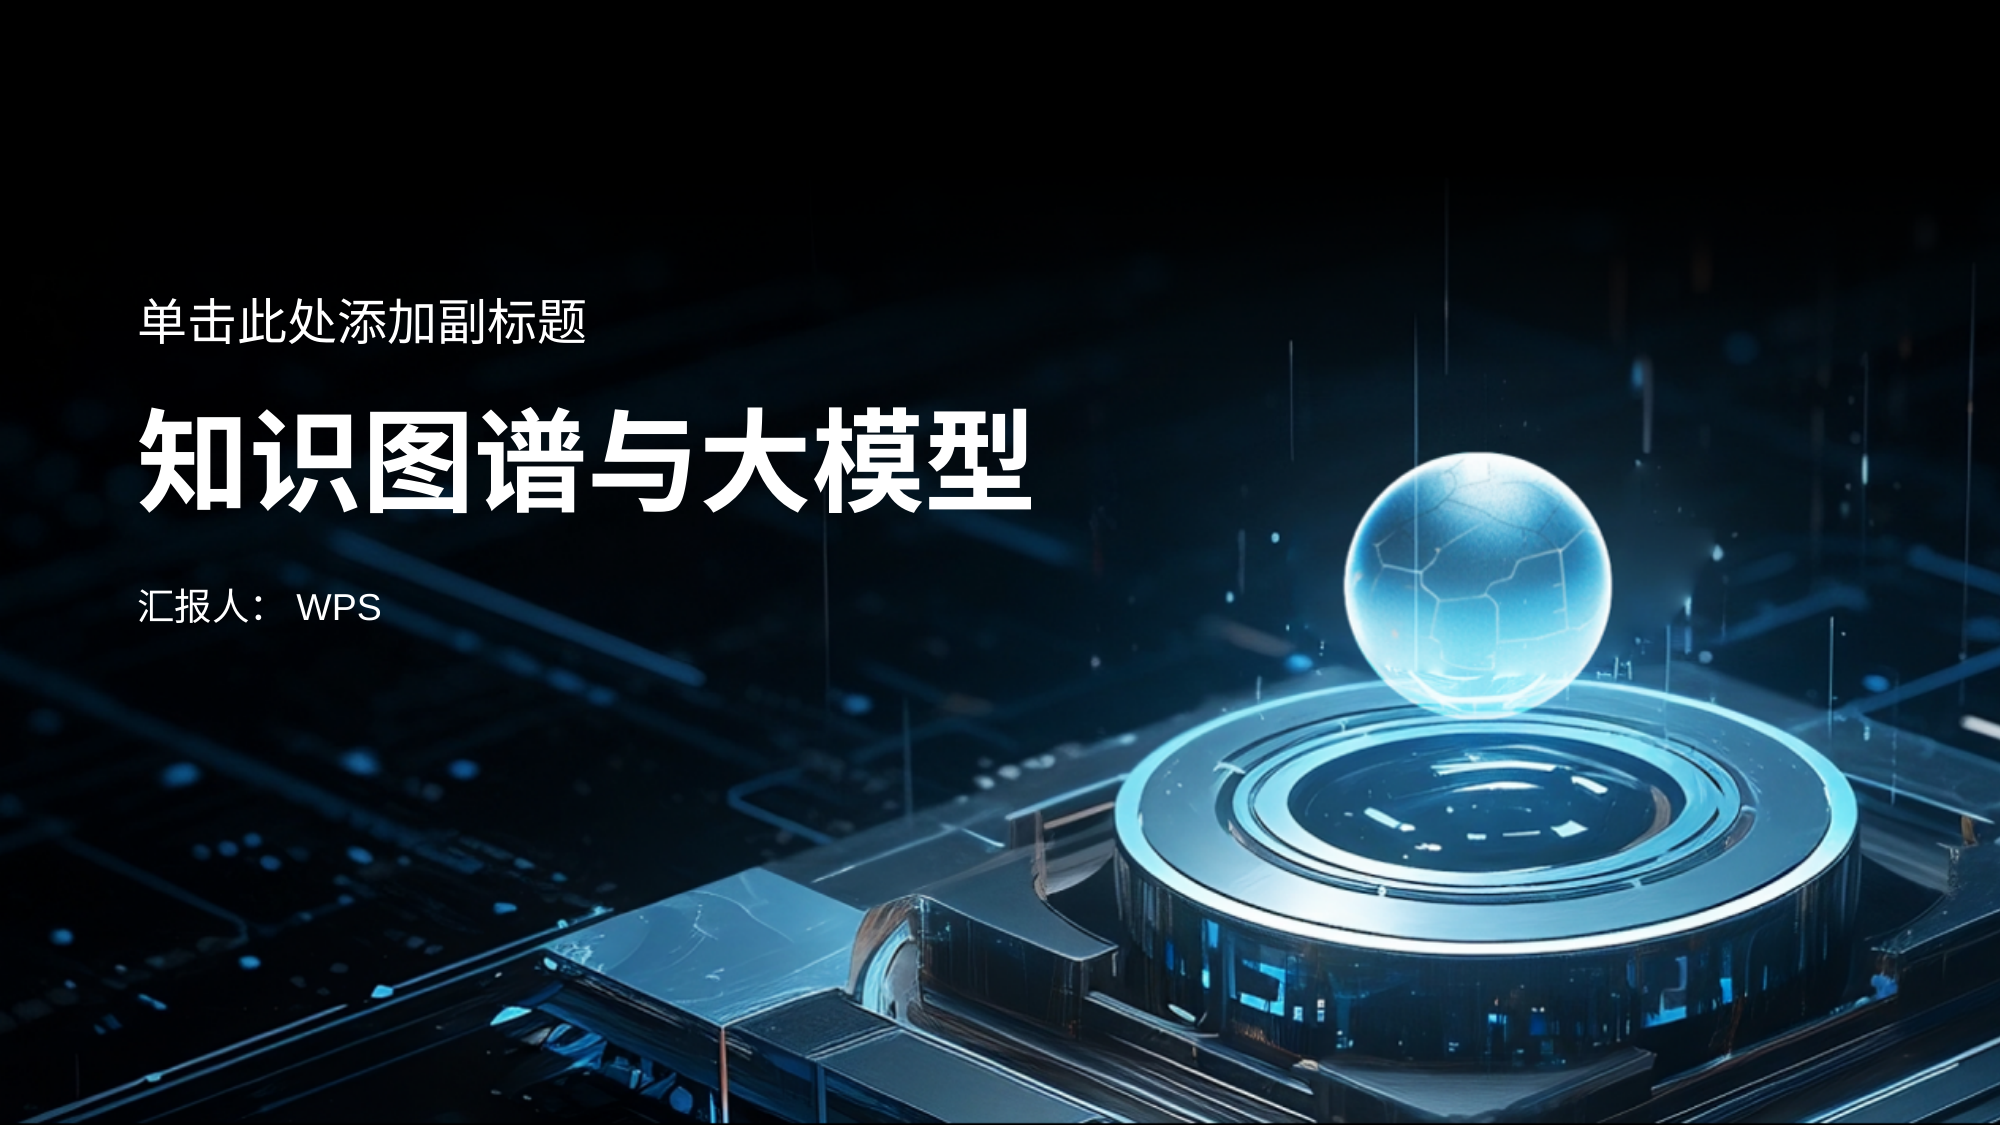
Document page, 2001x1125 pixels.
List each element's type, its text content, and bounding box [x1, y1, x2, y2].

list 汇报人：WPS [137, 563, 588, 647]
picture [0, 0, 2000, 1125]
subtitle 单击此处添加副标题 [137, 190, 1863, 351]
title 知识图谱与大模型 [137, 354, 1319, 563]
